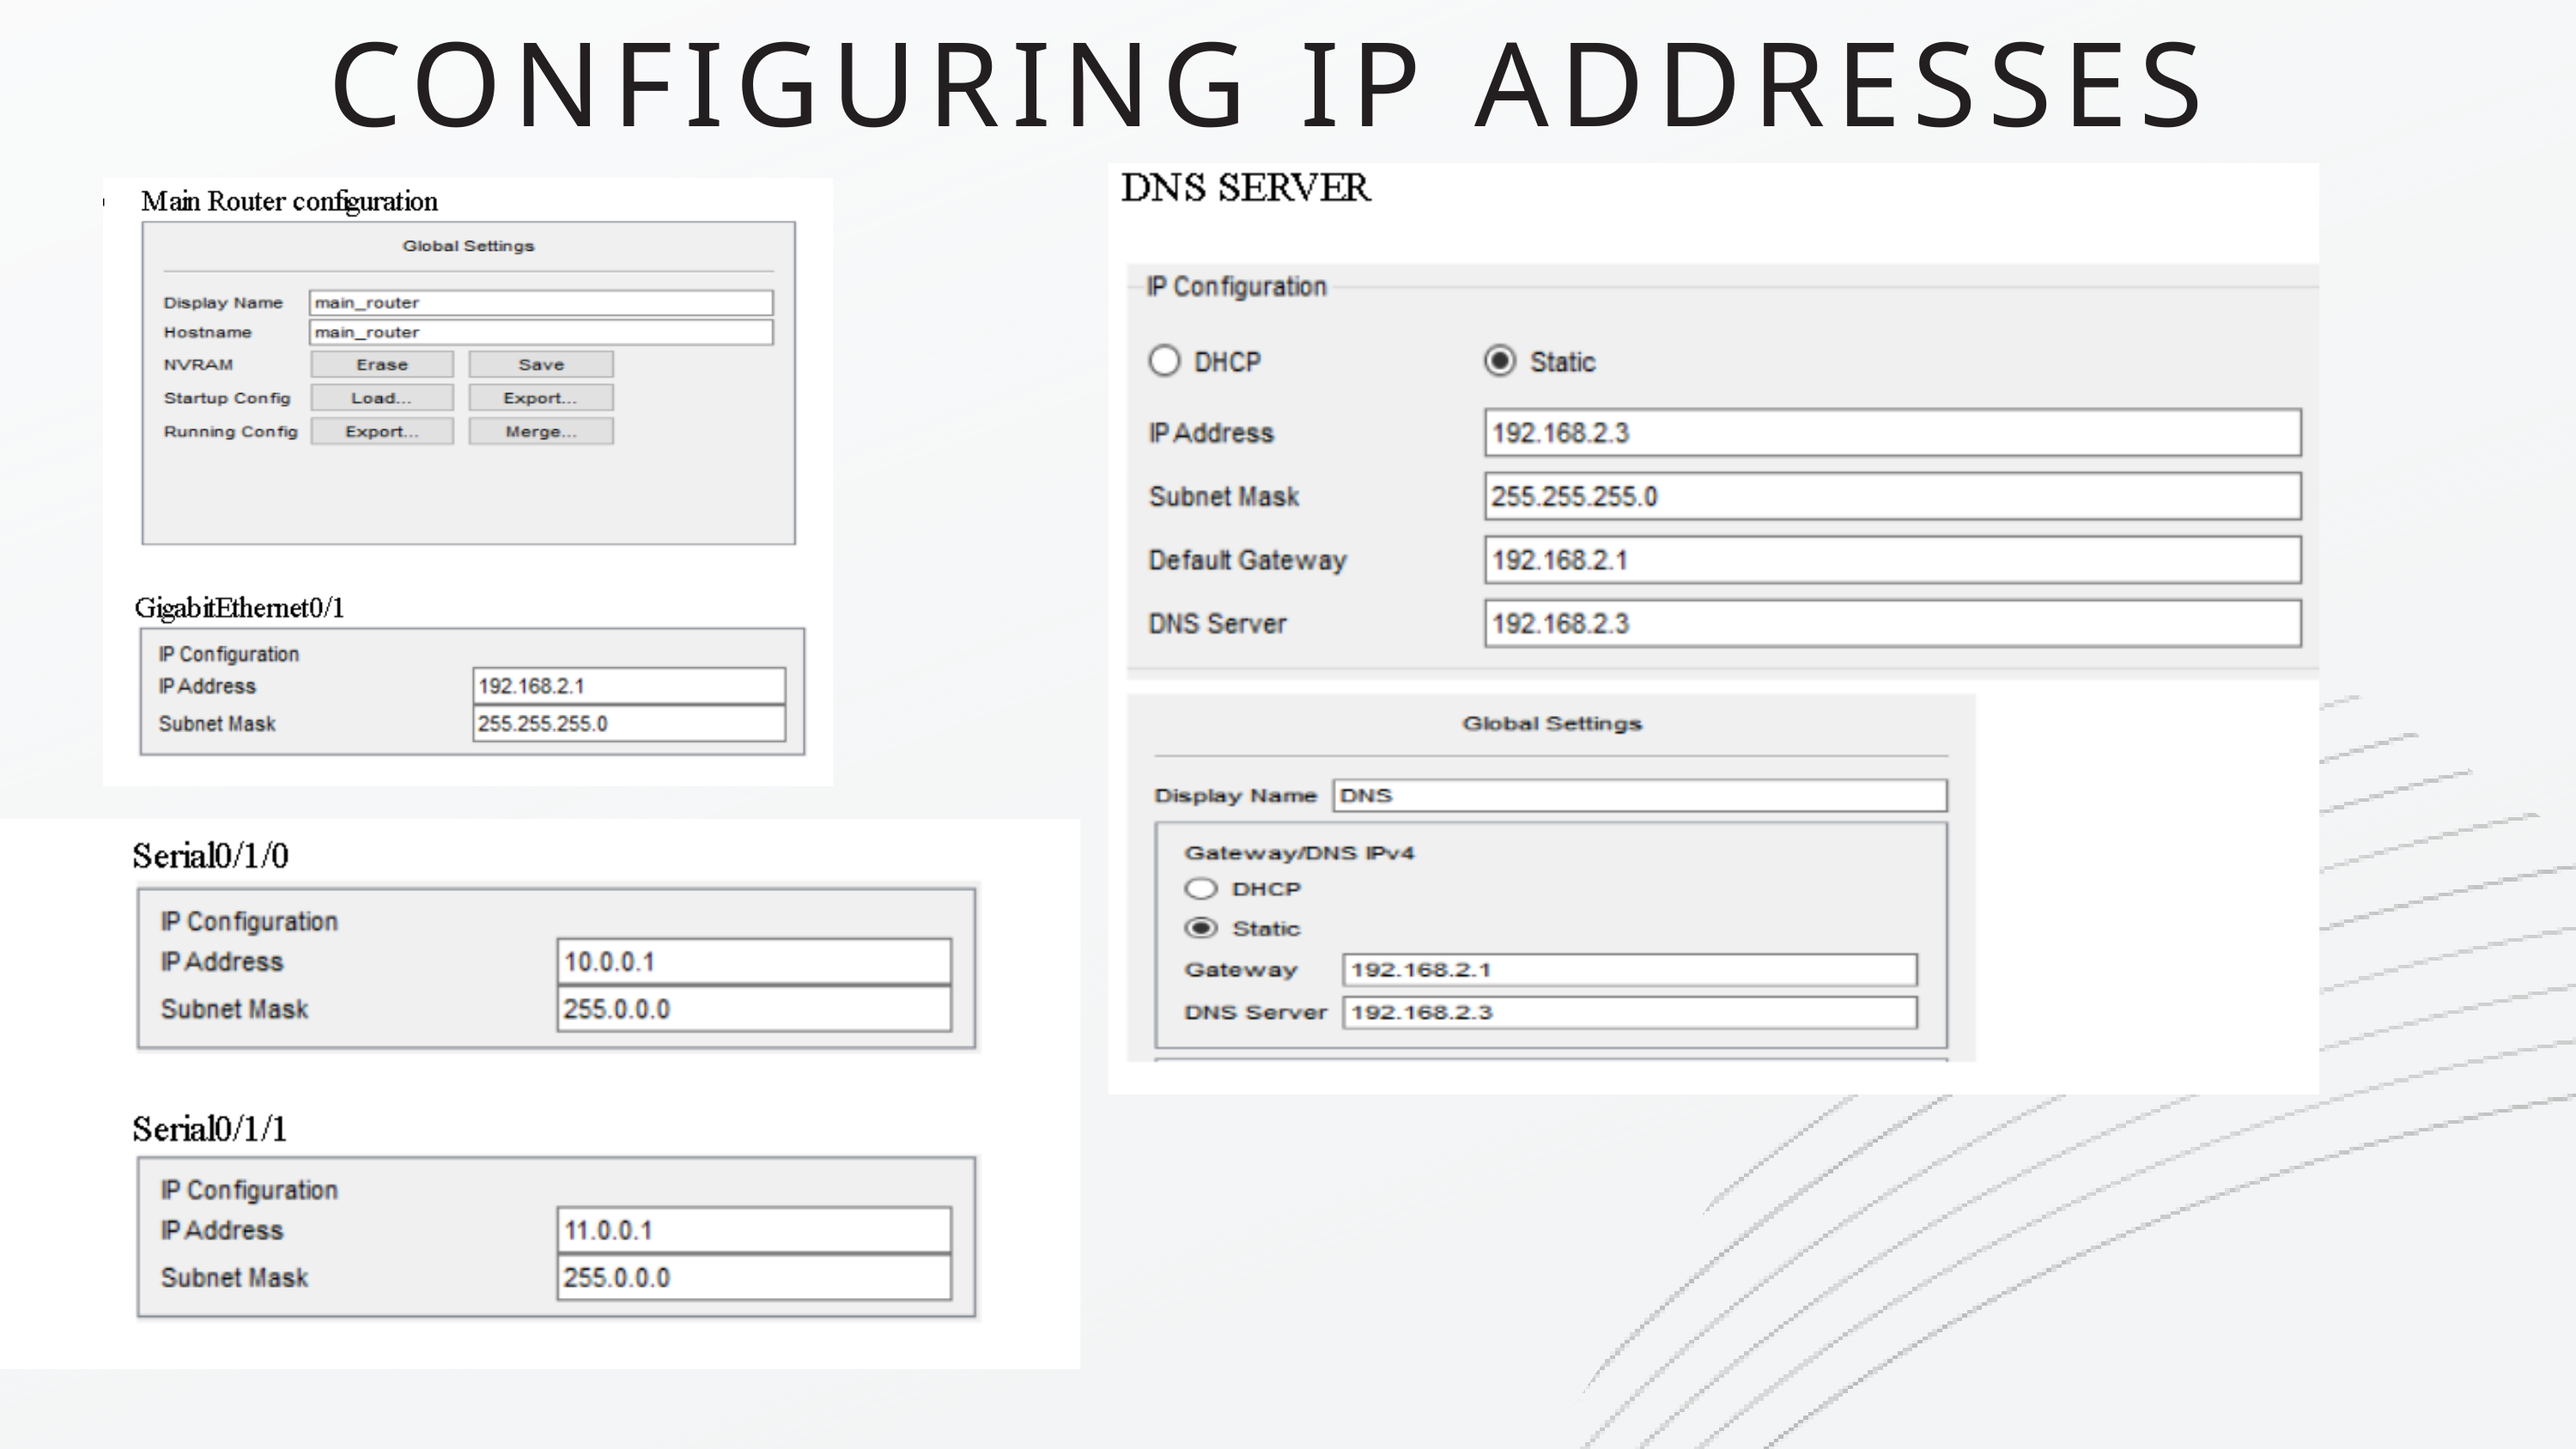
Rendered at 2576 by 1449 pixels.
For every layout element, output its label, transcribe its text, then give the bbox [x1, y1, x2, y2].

text_box [103, 178, 834, 786]
text_box [0, 819, 1081, 1369]
text_box [1545, 668, 2576, 1449]
text_box [0, 0, 2576, 1449]
text_box CONFIGURING IP ADDRESSES [256, 0, 2320, 150]
text_box [1108, 163, 2320, 1094]
